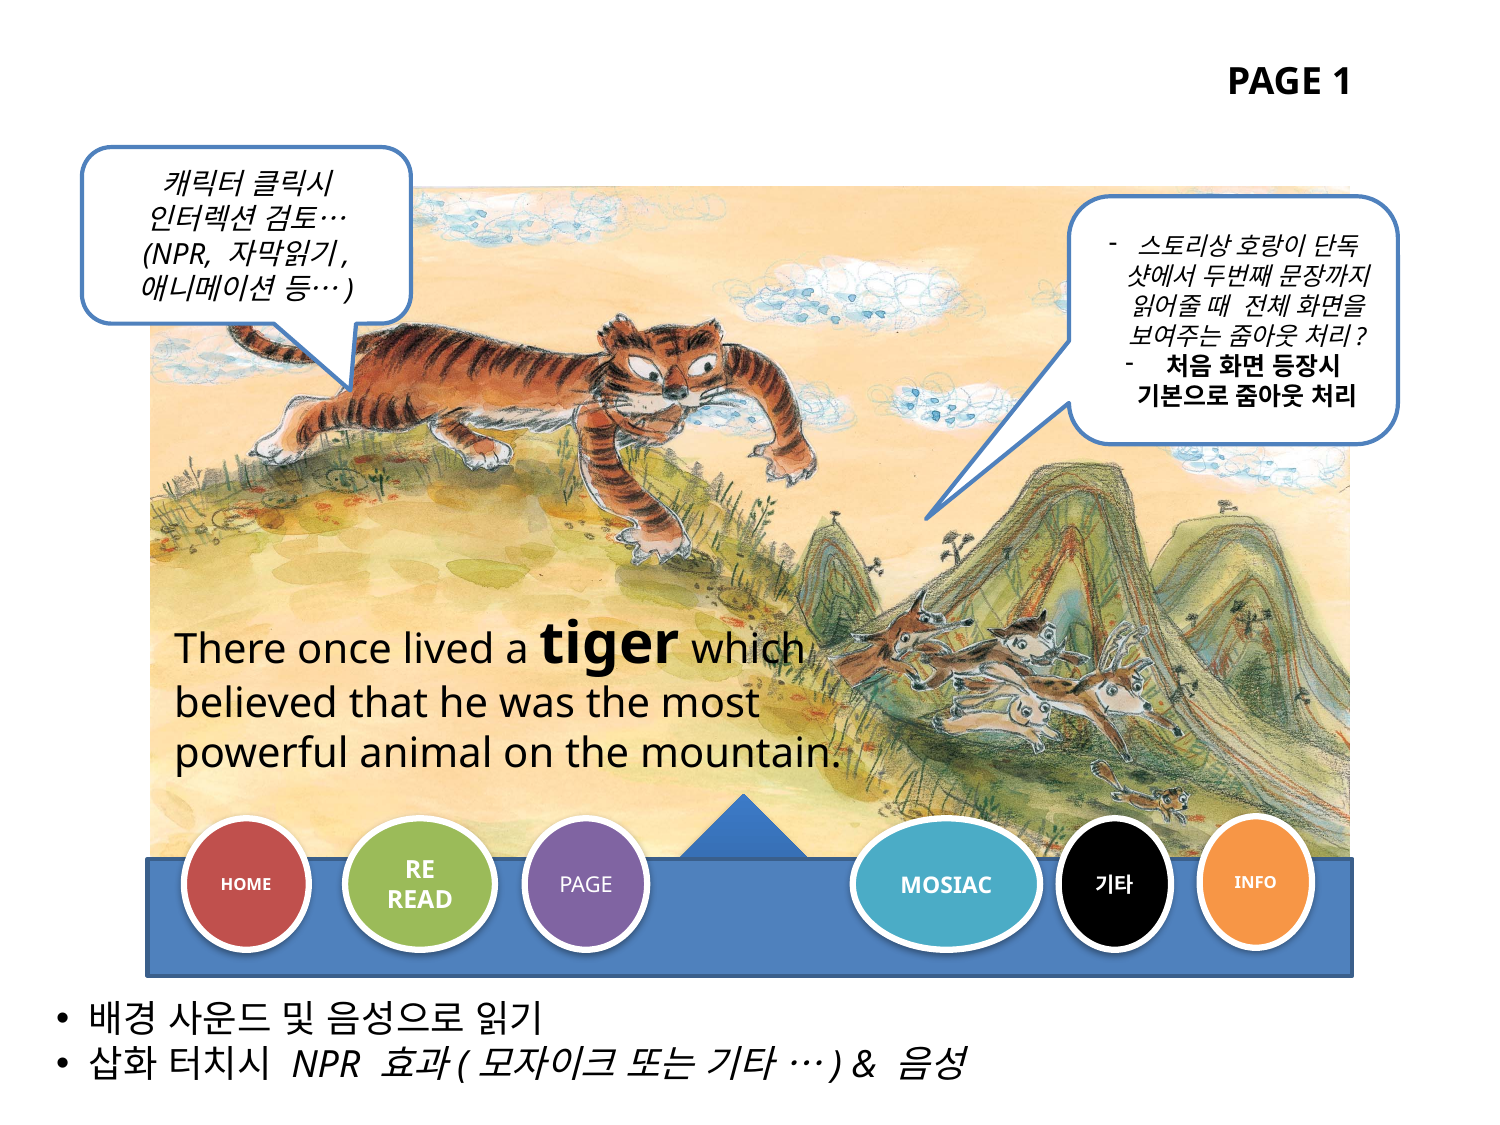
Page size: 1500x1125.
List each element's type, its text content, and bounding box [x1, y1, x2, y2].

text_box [147, 793, 1353, 977]
text_box 배경 사운드 및 음성으로 읽기 삽화 터치시 NPR 효과(모자이크 또는 기타 …) & 음성 [41, 987, 1243, 1093]
picture [149, 186, 1351, 793]
text_box PAGE 1 [1212, 49, 1461, 110]
text_box 캐릭터 클릭시 인터렉션 검토… (NPR, 자막읽기, 애니메이션 등…) [79, 144, 413, 326]
text_box 스토리상 호랑이 단독 샷에서 두번째 문장까지 읽어줄 때 전체 화면을 보여주는 줌아웃 처리? 처음 화면 등장시 기본으로 줌아웃 처리 [1354, 194, 1401, 447]
